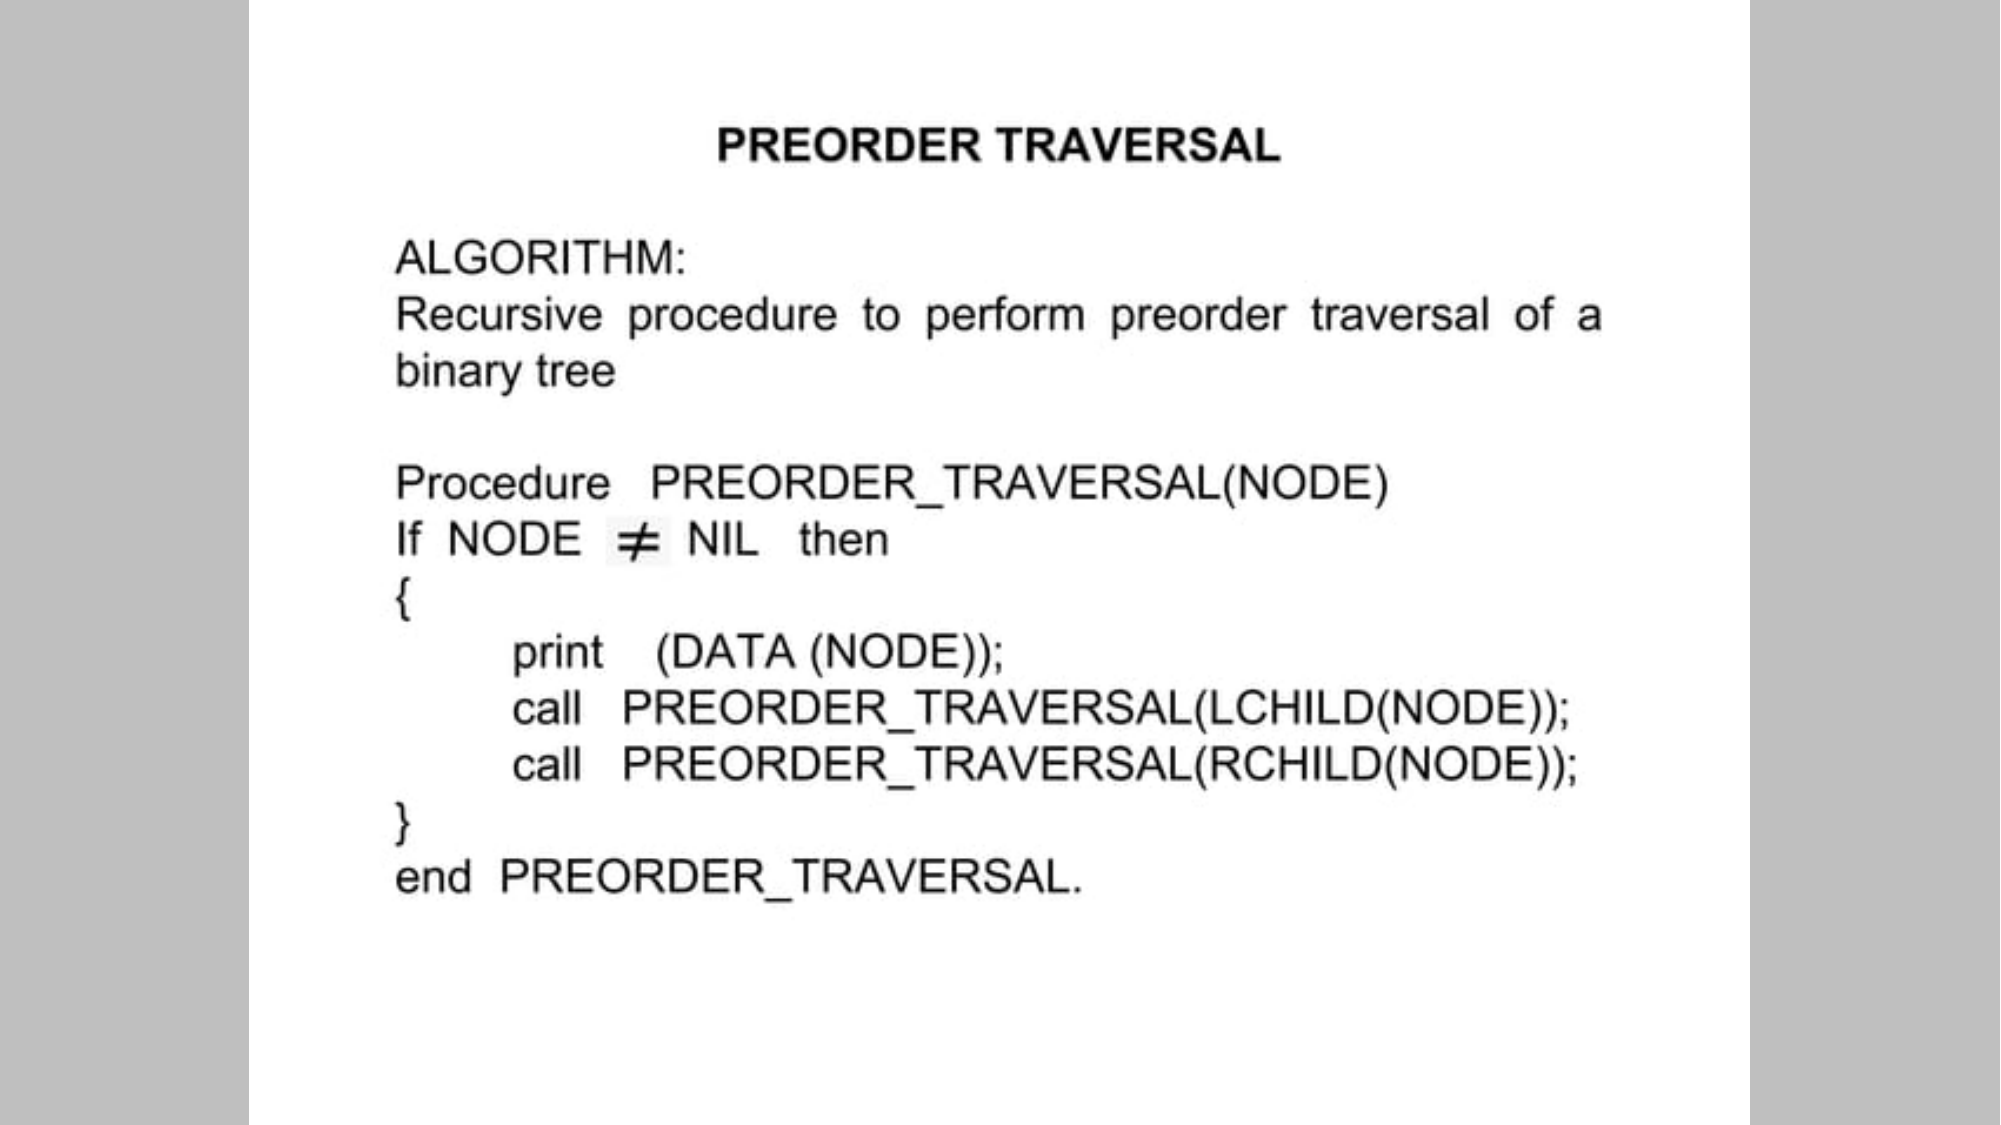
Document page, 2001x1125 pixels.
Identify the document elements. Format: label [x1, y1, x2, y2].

picture [249, 0, 1750, 1125]
